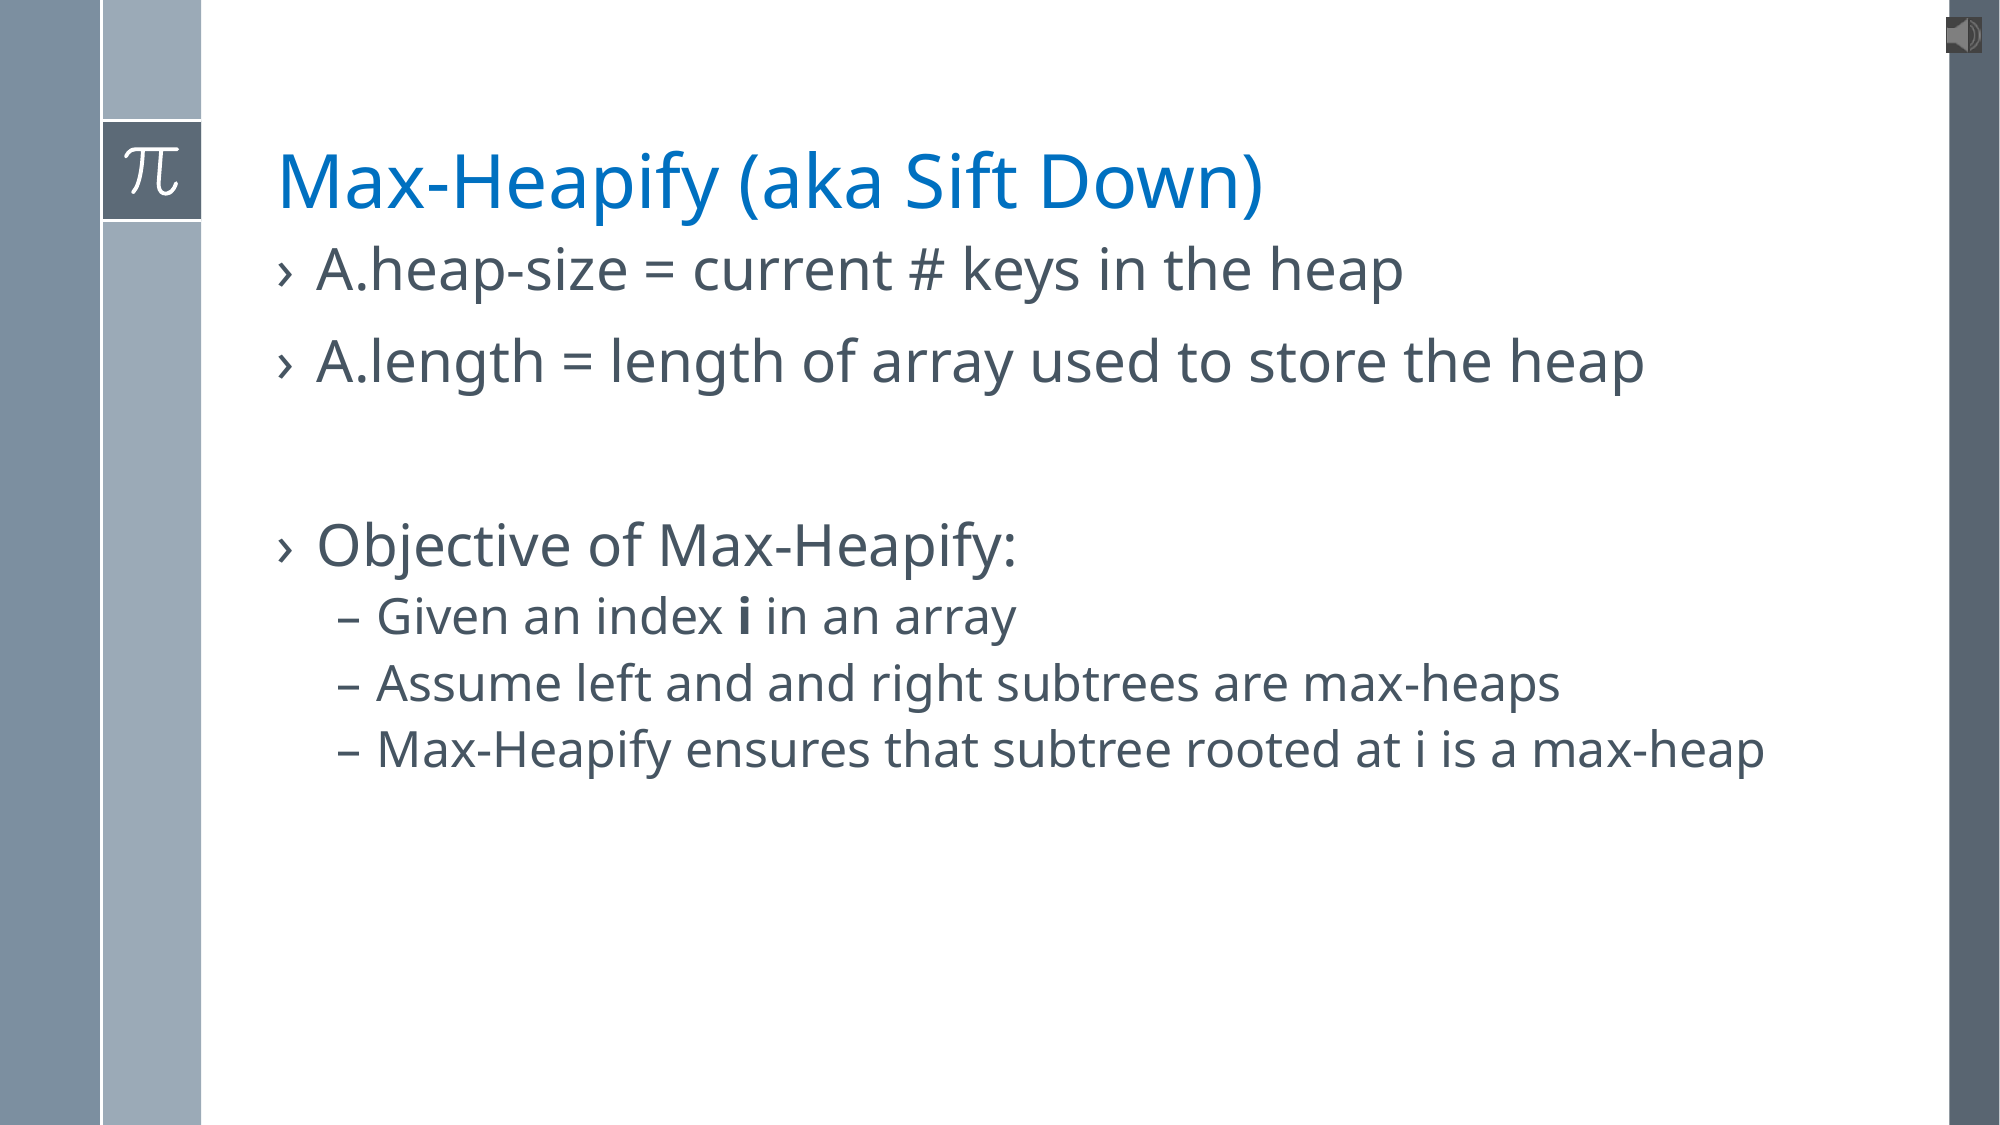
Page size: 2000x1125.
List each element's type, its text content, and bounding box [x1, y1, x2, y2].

list A.heap-size = current # keys in the heap A.length = length of array used to store the heap Objective of Max-Heapify: Given an index i in an array Assume left and and right subtrees are max-heaps Max-Heapify ensures that subtree rooted at i is a max-heap [261, 232, 1867, 1058]
title Max-Heapify (aka Sift Down) [261, 29, 1867, 232]
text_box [1945, 16, 1983, 55]
